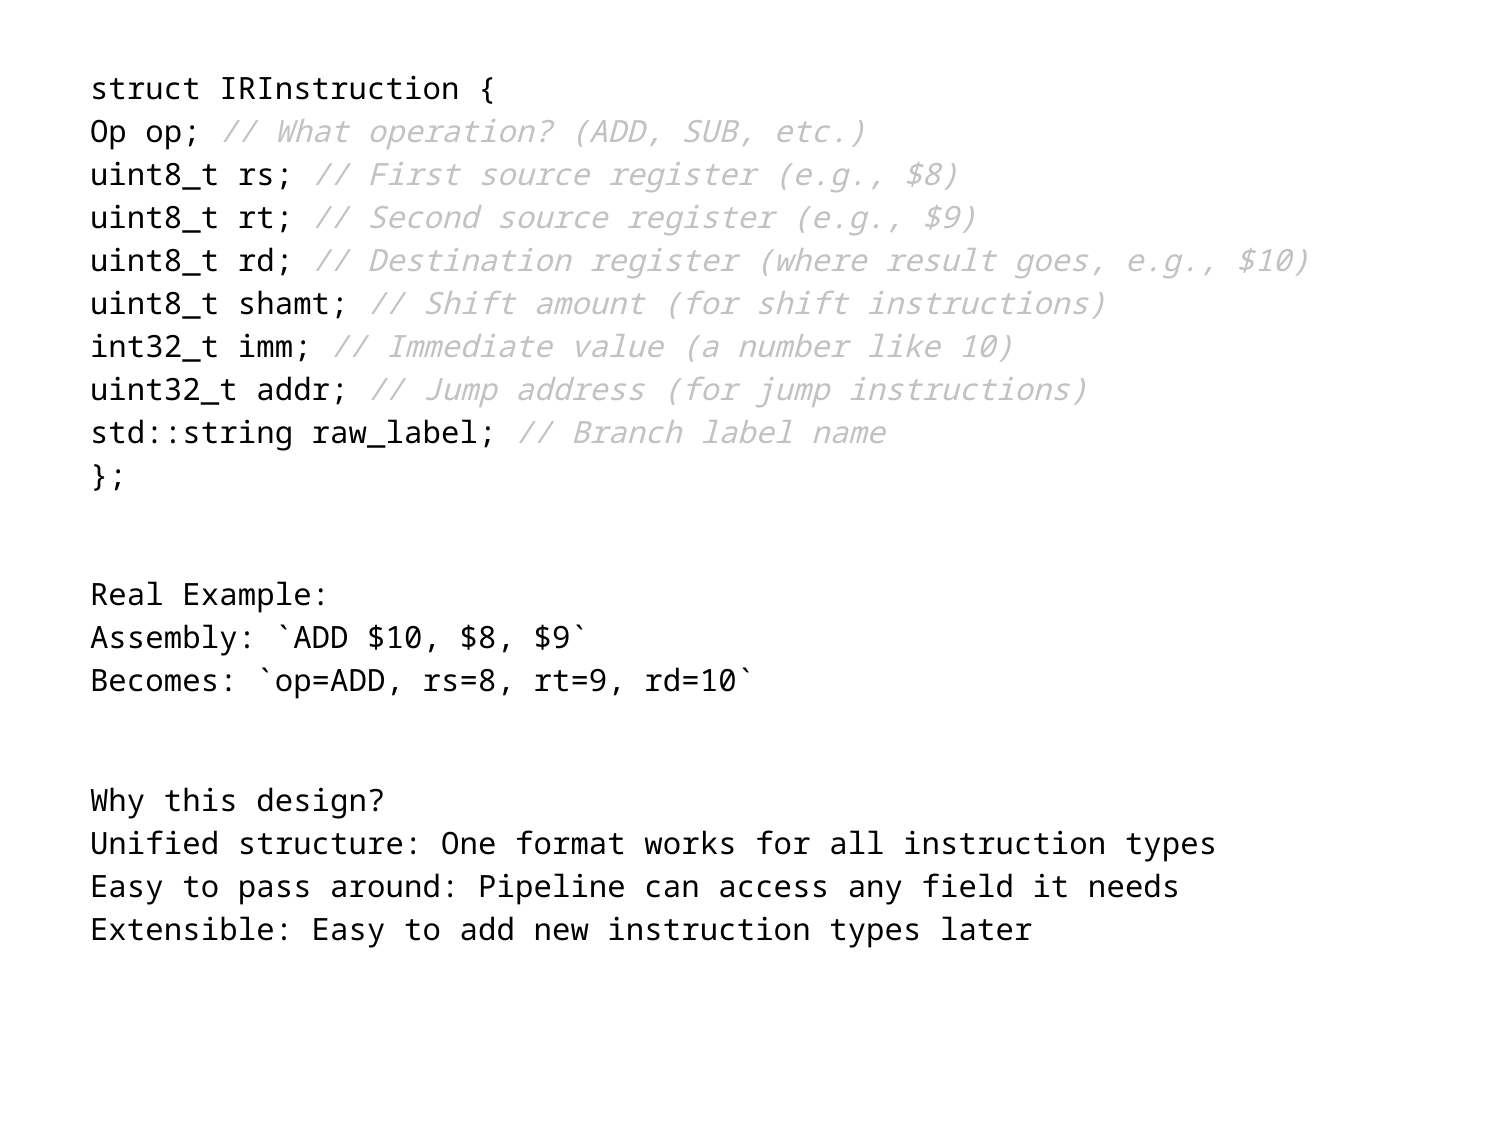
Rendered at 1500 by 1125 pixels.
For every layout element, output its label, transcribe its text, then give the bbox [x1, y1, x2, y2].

list struct IRInstruction { Op op; // What operation? (ADD, SUB, etc.) uint8_t rs; // First source register (e.g., $8) uint8_t rt; // Second source register (e.g., $9) uint8_t rd; // Destination register (where result goes, e.g., $10) uint8_t shamt; // Shift amount (for shift instructions) int32_t imm; // Immediate value (a number like 10) uint32_t addr; // Jump address (for jump instructions) std::string raw_label; // Branch label name }; Real Example: Assembly: `ADD $10, $8, $9` Becomes: `op=ADD, rs=8, rt=9, rd=10` Why this design? Unified structure: One format works for all instruction types Easy to pass around: Pipeline can access any field it needs Extensible: Easy to add new instruction types later [75, 61, 1425, 1101]
